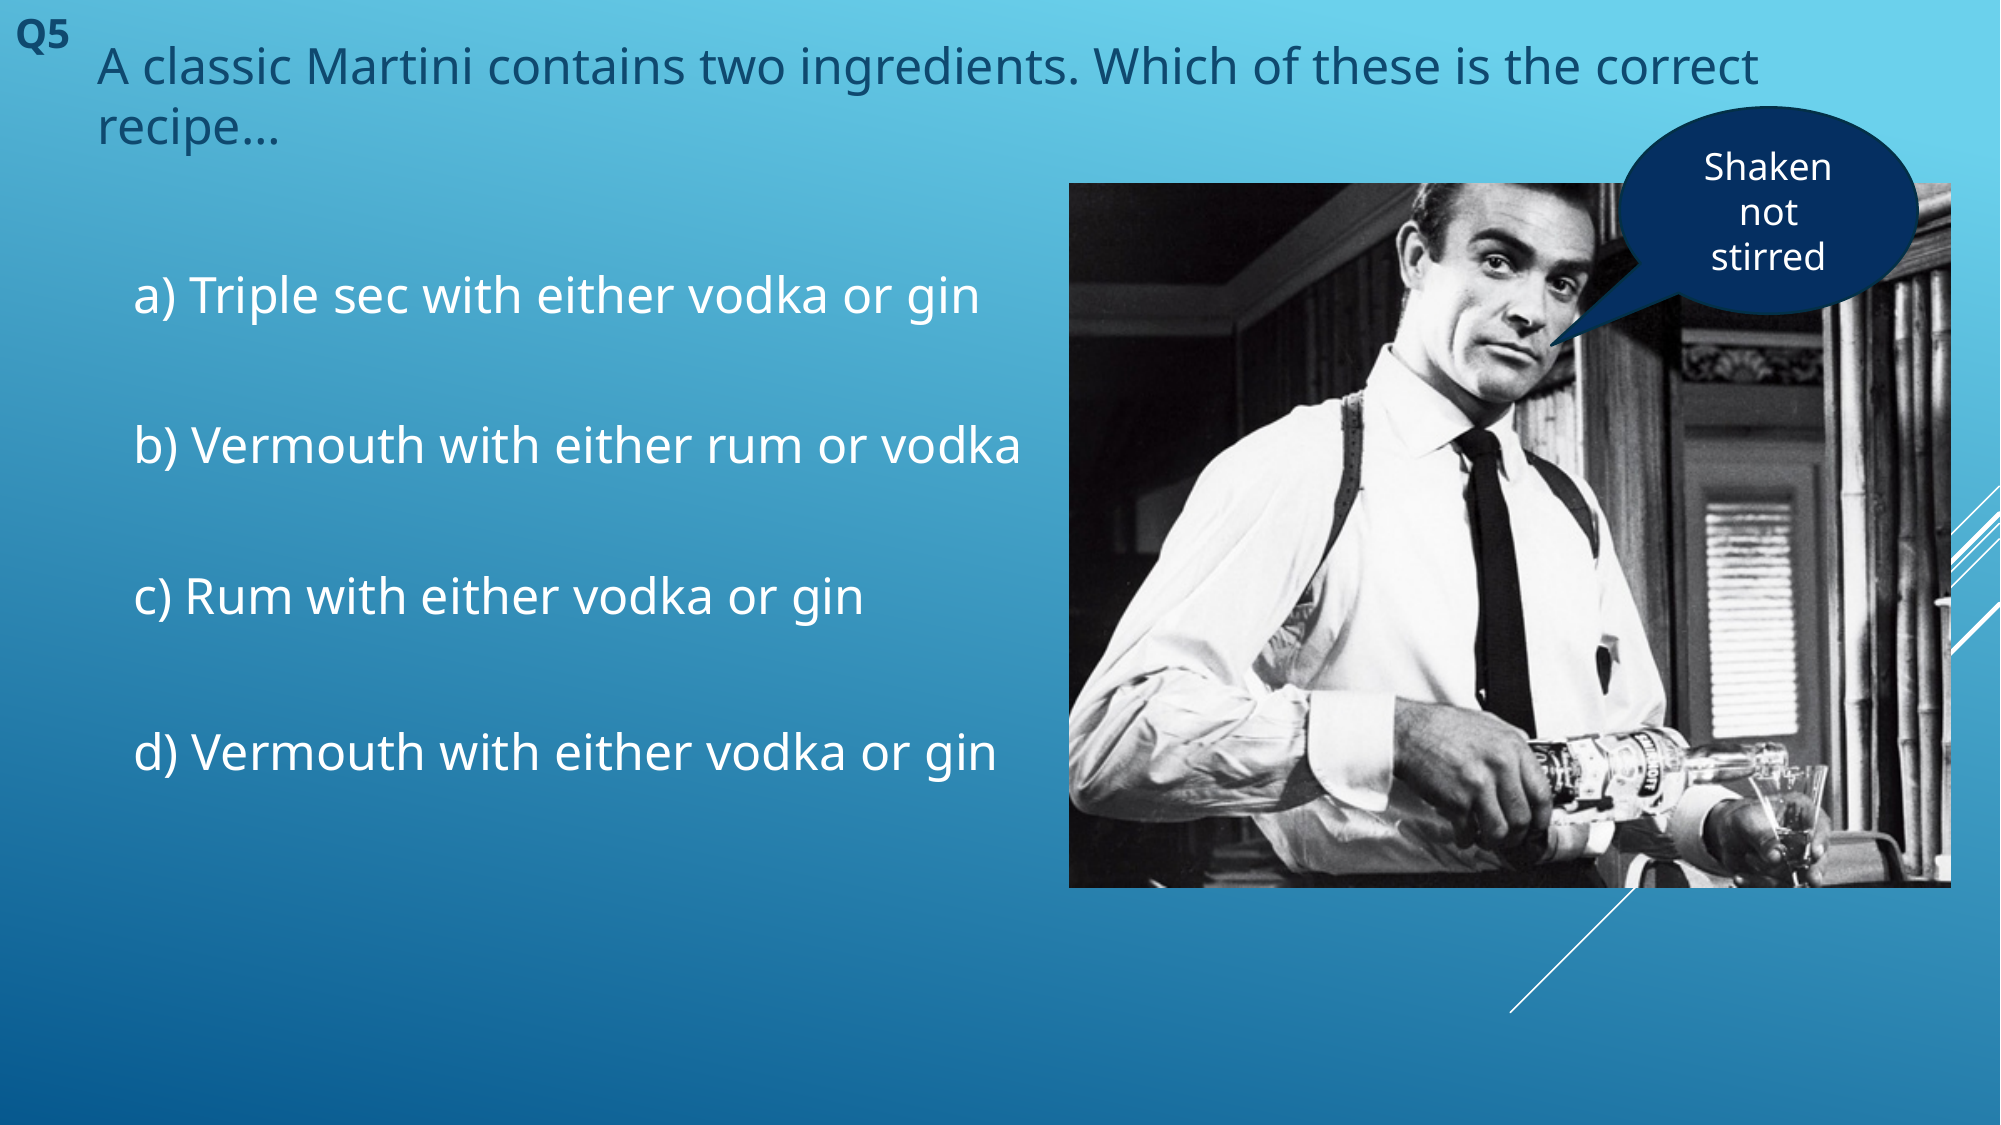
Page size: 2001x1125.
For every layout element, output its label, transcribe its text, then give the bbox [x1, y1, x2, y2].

text_box Shaken not stirred [1623, 106, 1914, 183]
picture [1068, 183, 1951, 889]
text_box Q5 [0, 0, 165, 65]
text_box a) Triple sec with either vodka or gin [118, 261, 1068, 326]
text_box d) Vermouth with either vodka or gin [118, 719, 1068, 783]
text_box b) Vermouth with either rum or vodka [118, 411, 1068, 476]
text_box c) Rum with either vodka or gin [118, 562, 1042, 627]
picture [1563, 183, 1916, 338]
list A classic Martini contains two ingredients. Which of these is the correct recipe… [82, 14, 1884, 175]
